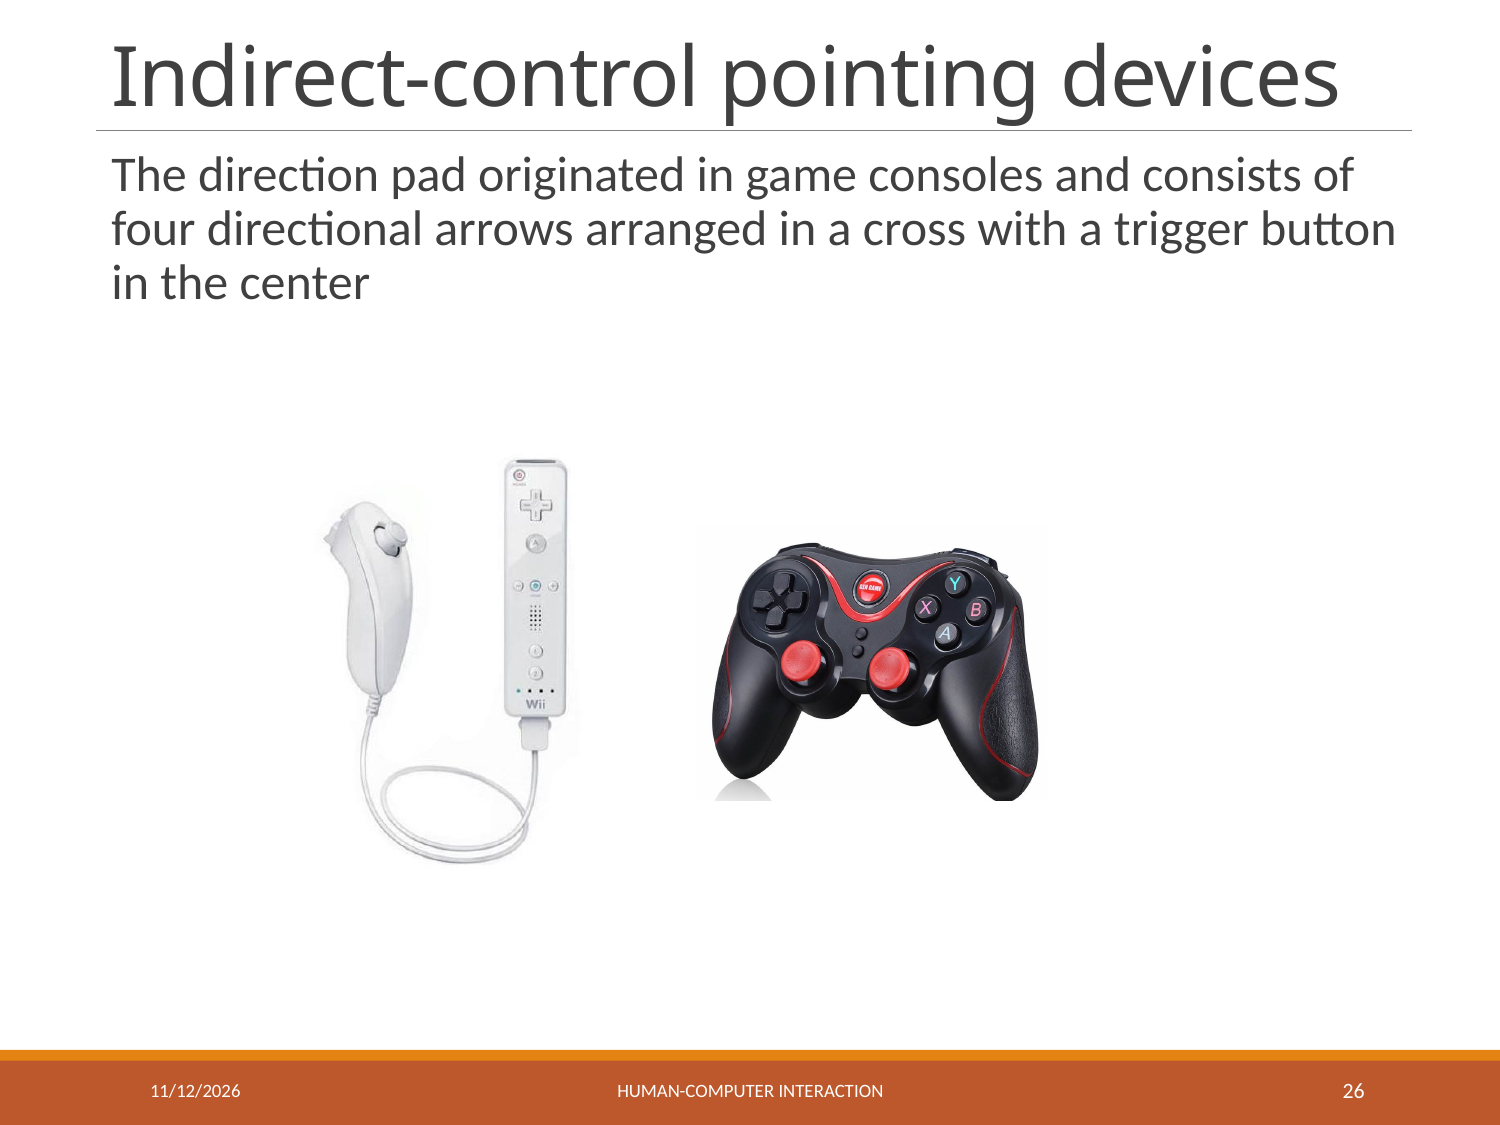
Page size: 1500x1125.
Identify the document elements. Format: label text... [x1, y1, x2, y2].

list The direction pad originated in game consoles and consists of four directional arrows arranged in a cross with a trigger button in the center [96, 140, 1413, 1034]
slide_number 26 [1218, 1059, 1380, 1120]
footer Human-computer interaction [453, 1059, 1047, 1120]
picture [695, 525, 1048, 801]
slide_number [135, 1059, 440, 1120]
picture [294, 433, 597, 882]
title Indirect-control pointing devices [96, 19, 1413, 131]
